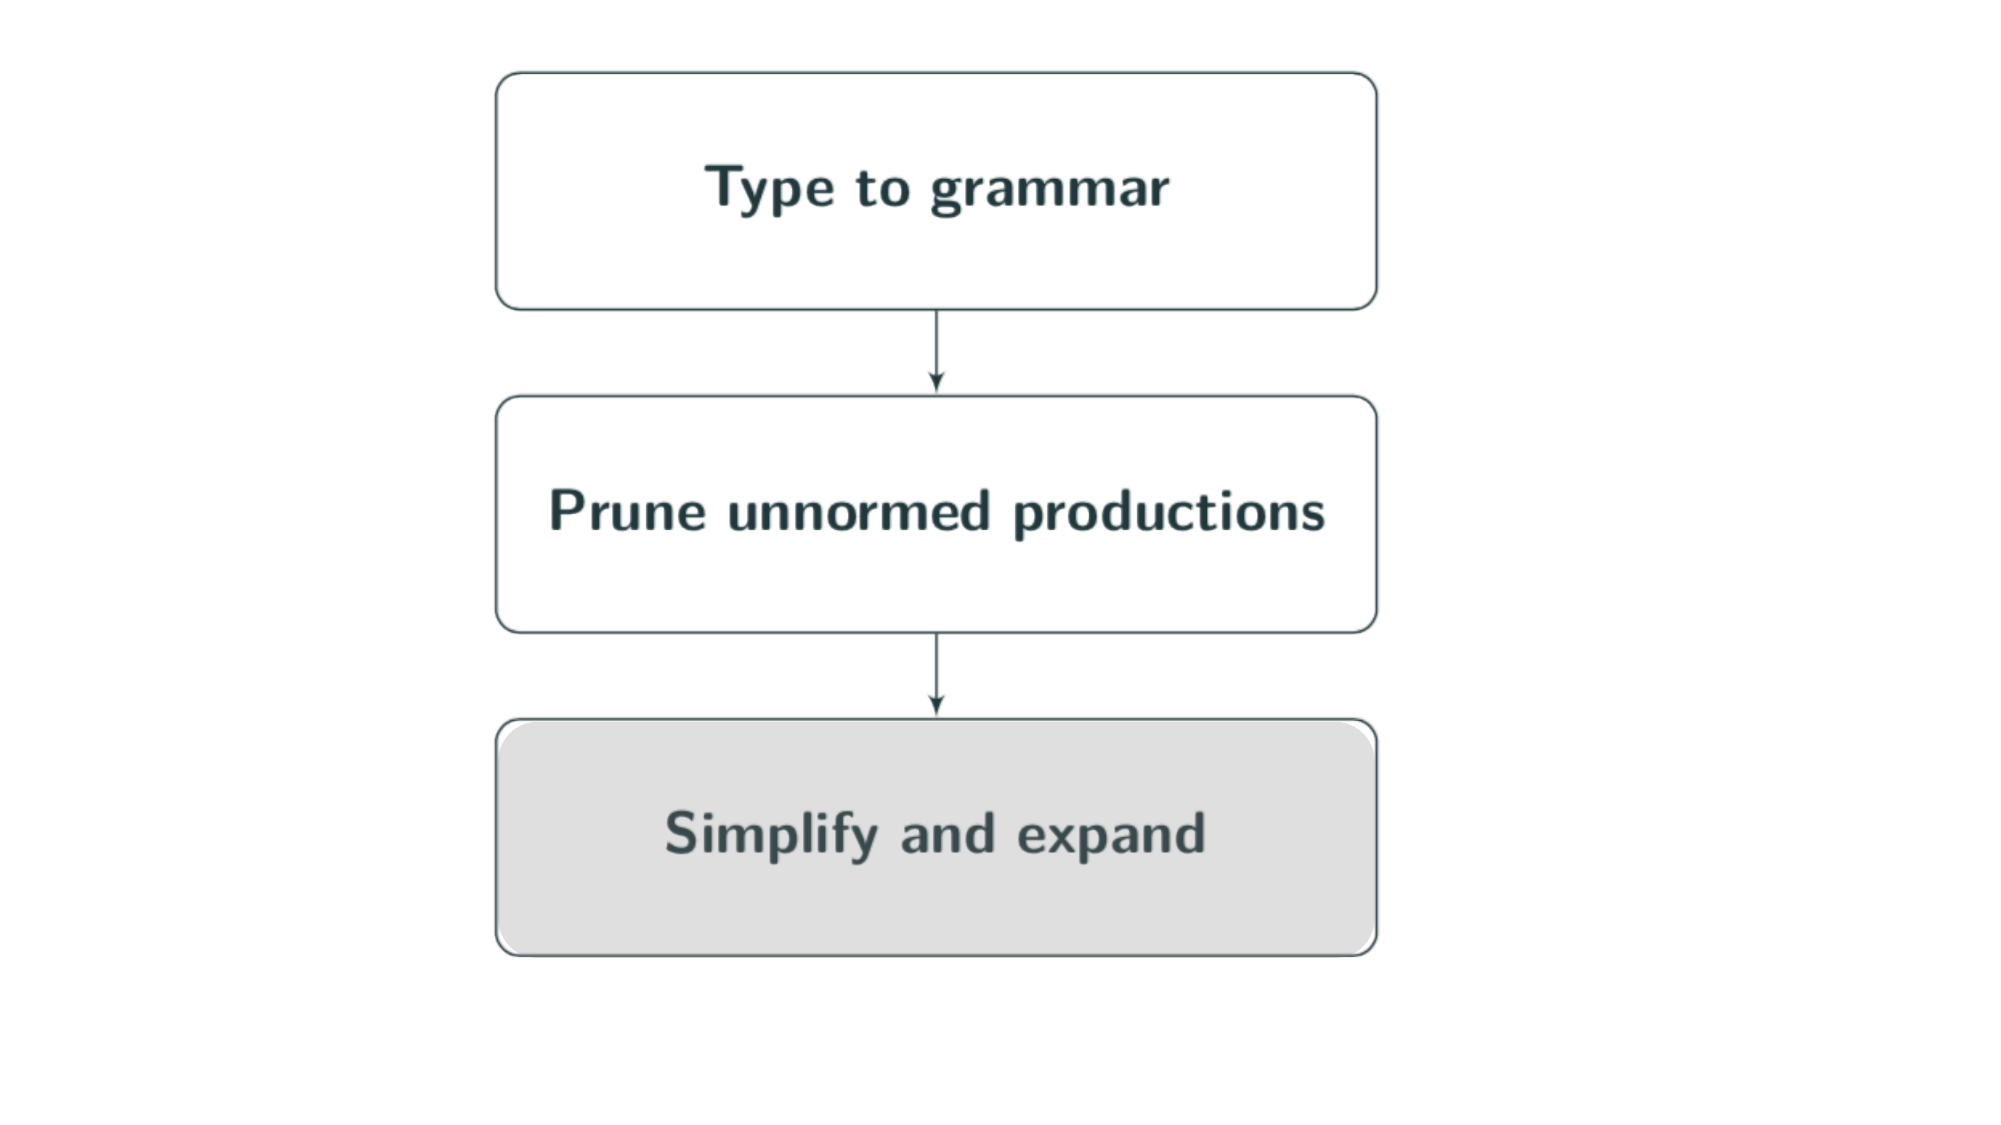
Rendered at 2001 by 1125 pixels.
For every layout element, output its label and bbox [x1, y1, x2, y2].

picture [476, 57, 1405, 980]
